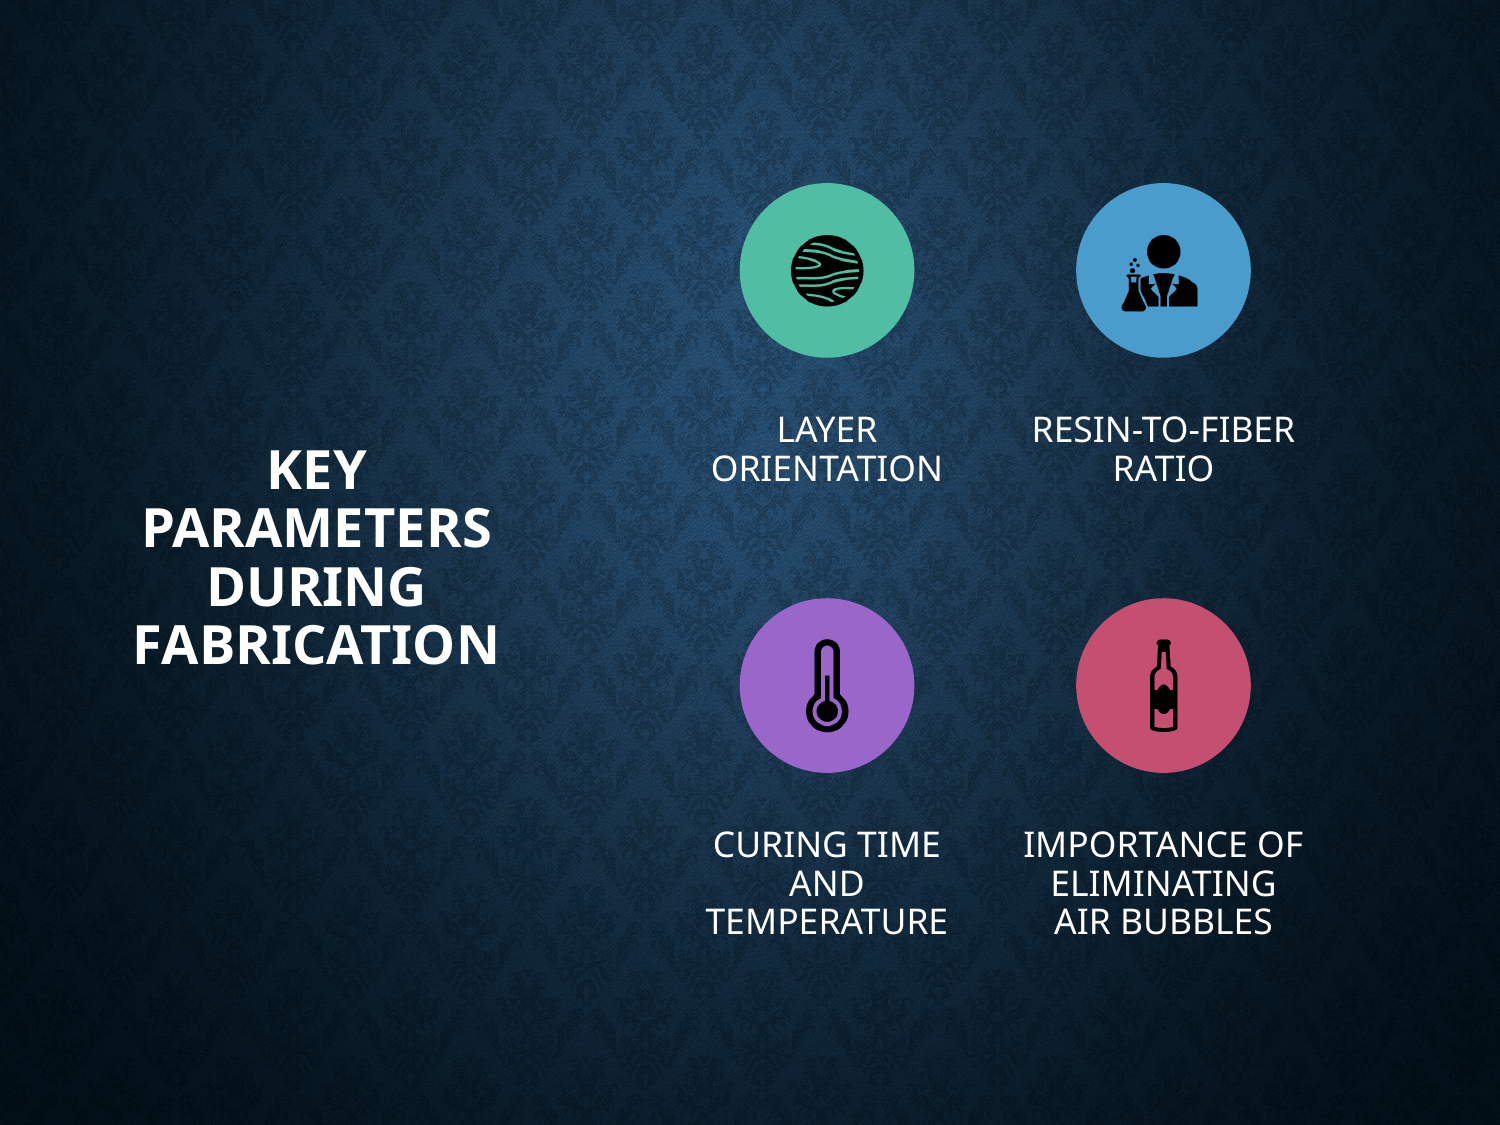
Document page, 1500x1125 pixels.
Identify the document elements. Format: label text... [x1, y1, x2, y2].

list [630, 182, 1361, 943]
title Key Parameters During Fabrication [92, 99, 541, 1020]
